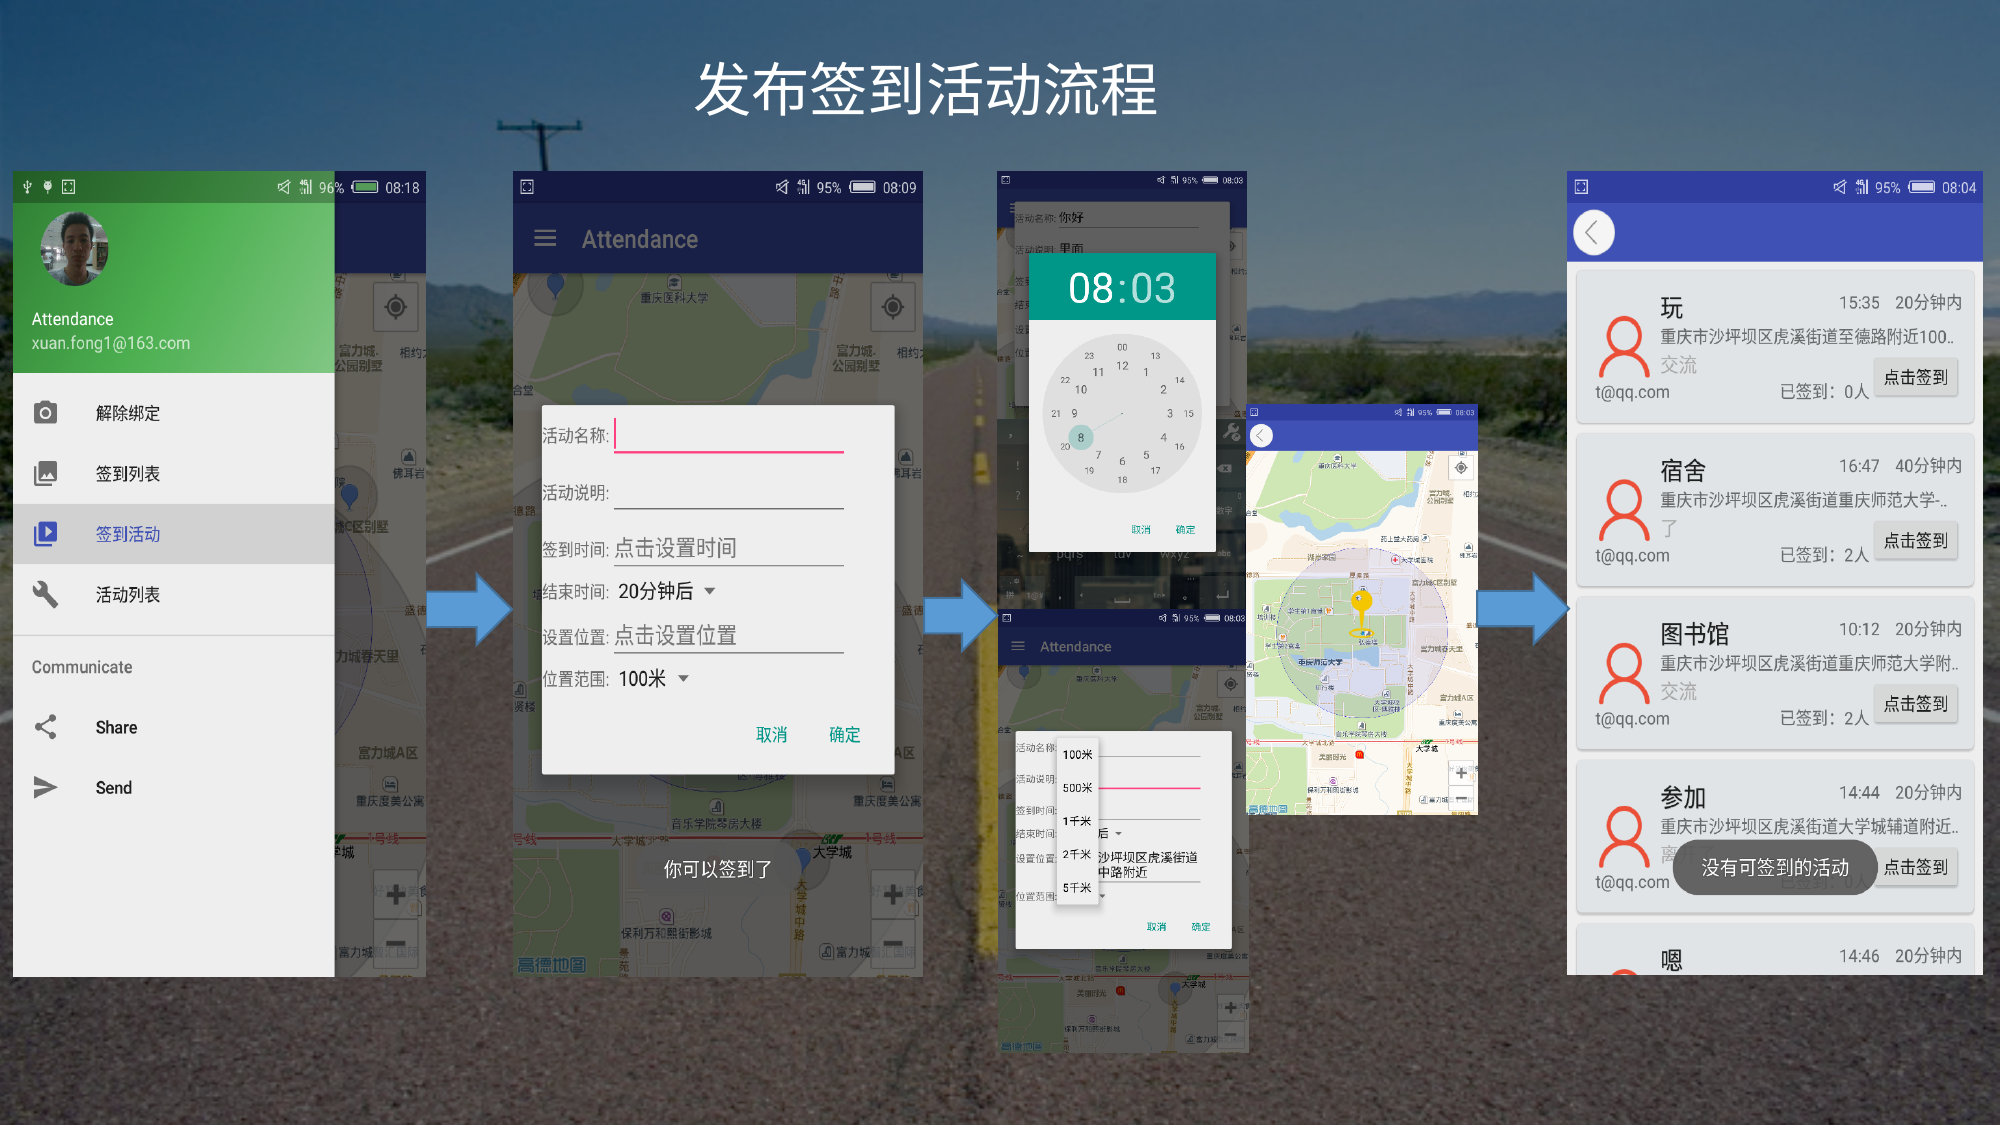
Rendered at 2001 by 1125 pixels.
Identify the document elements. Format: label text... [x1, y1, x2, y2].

text_box 发布签到活动流程 [678, 45, 1481, 131]
text_box [1478, 570, 1567, 647]
picture [0, 0, 2000, 1125]
text_box [923, 577, 998, 654]
text_box [426, 571, 513, 648]
